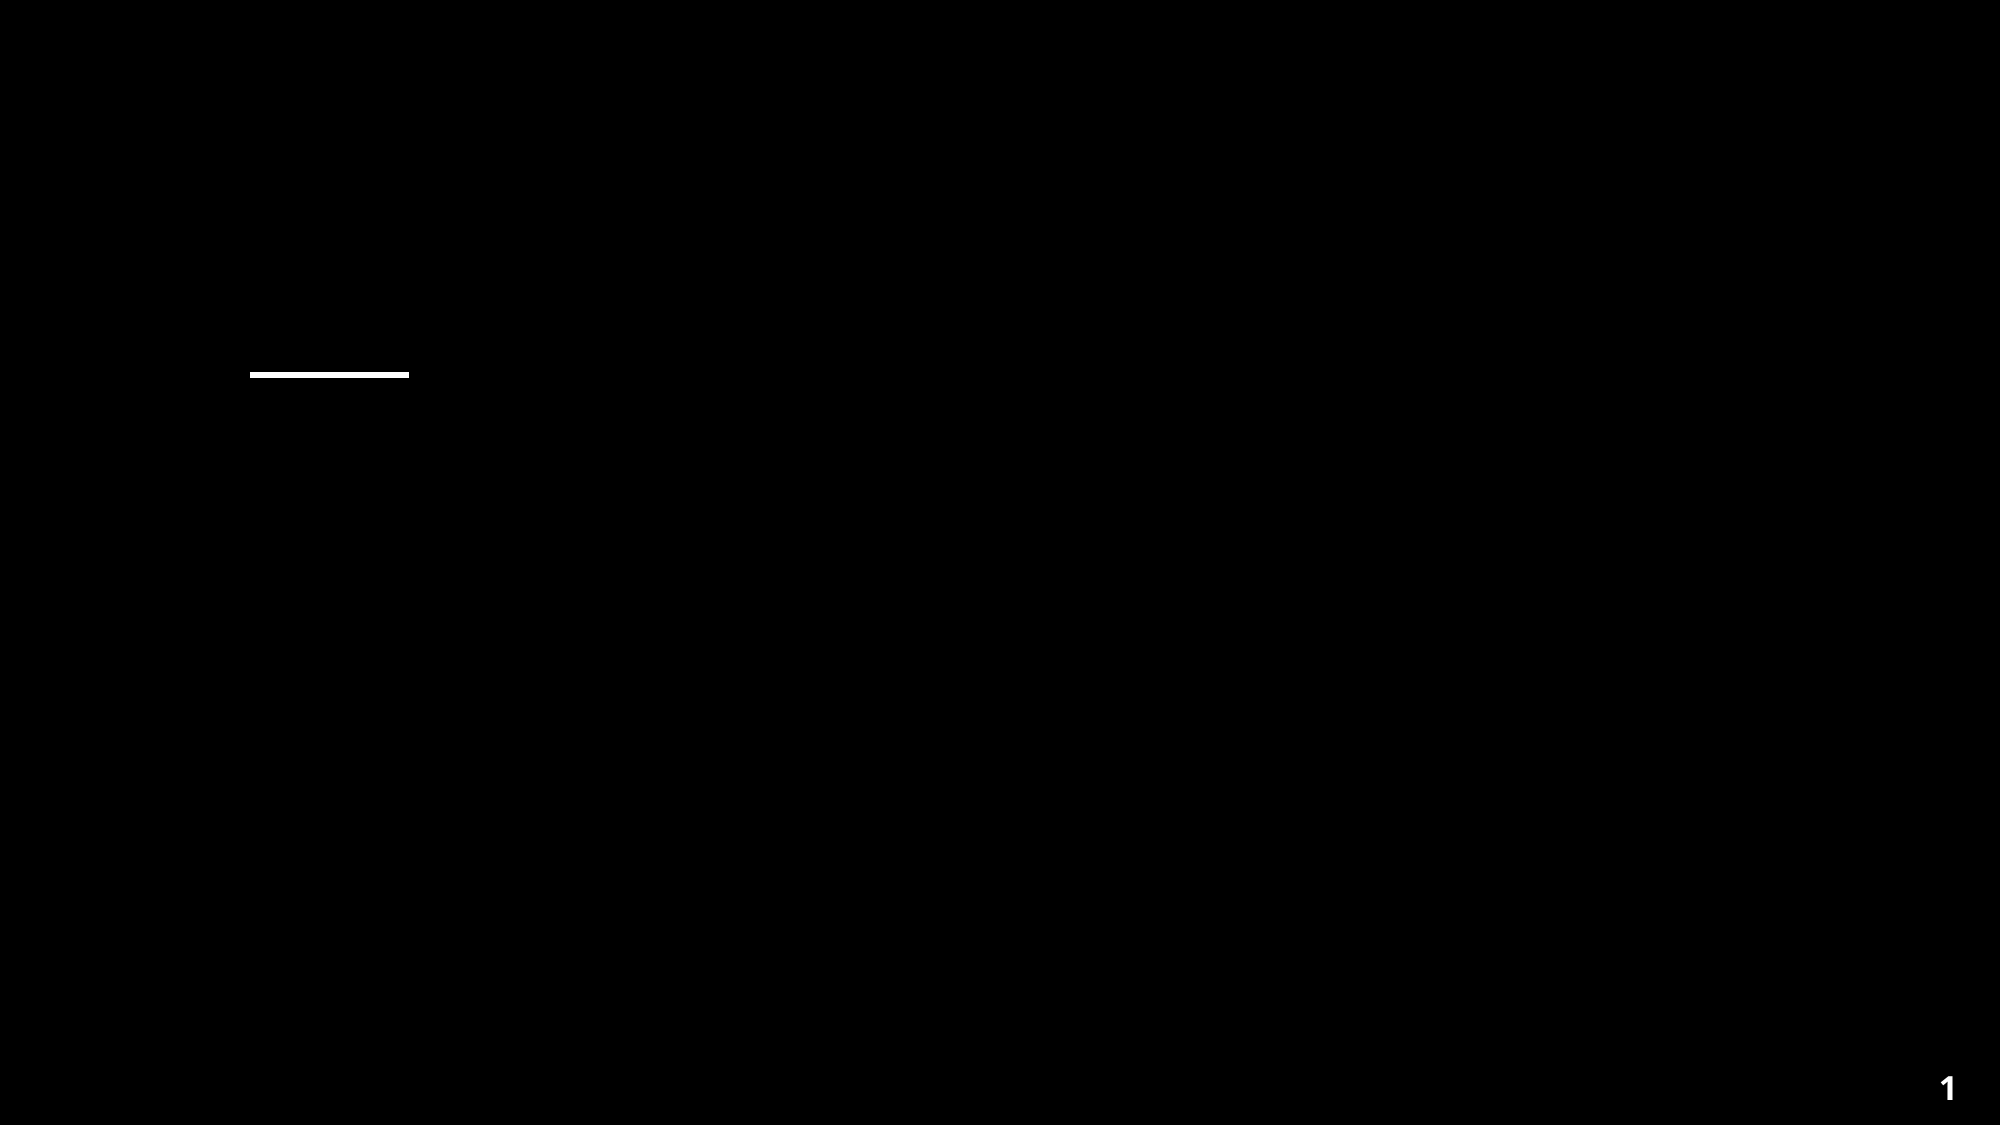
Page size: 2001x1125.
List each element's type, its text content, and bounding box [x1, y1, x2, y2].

slide_number 1 [1896, 1054, 2000, 1125]
text_box [0, 0, 2000, 1125]
